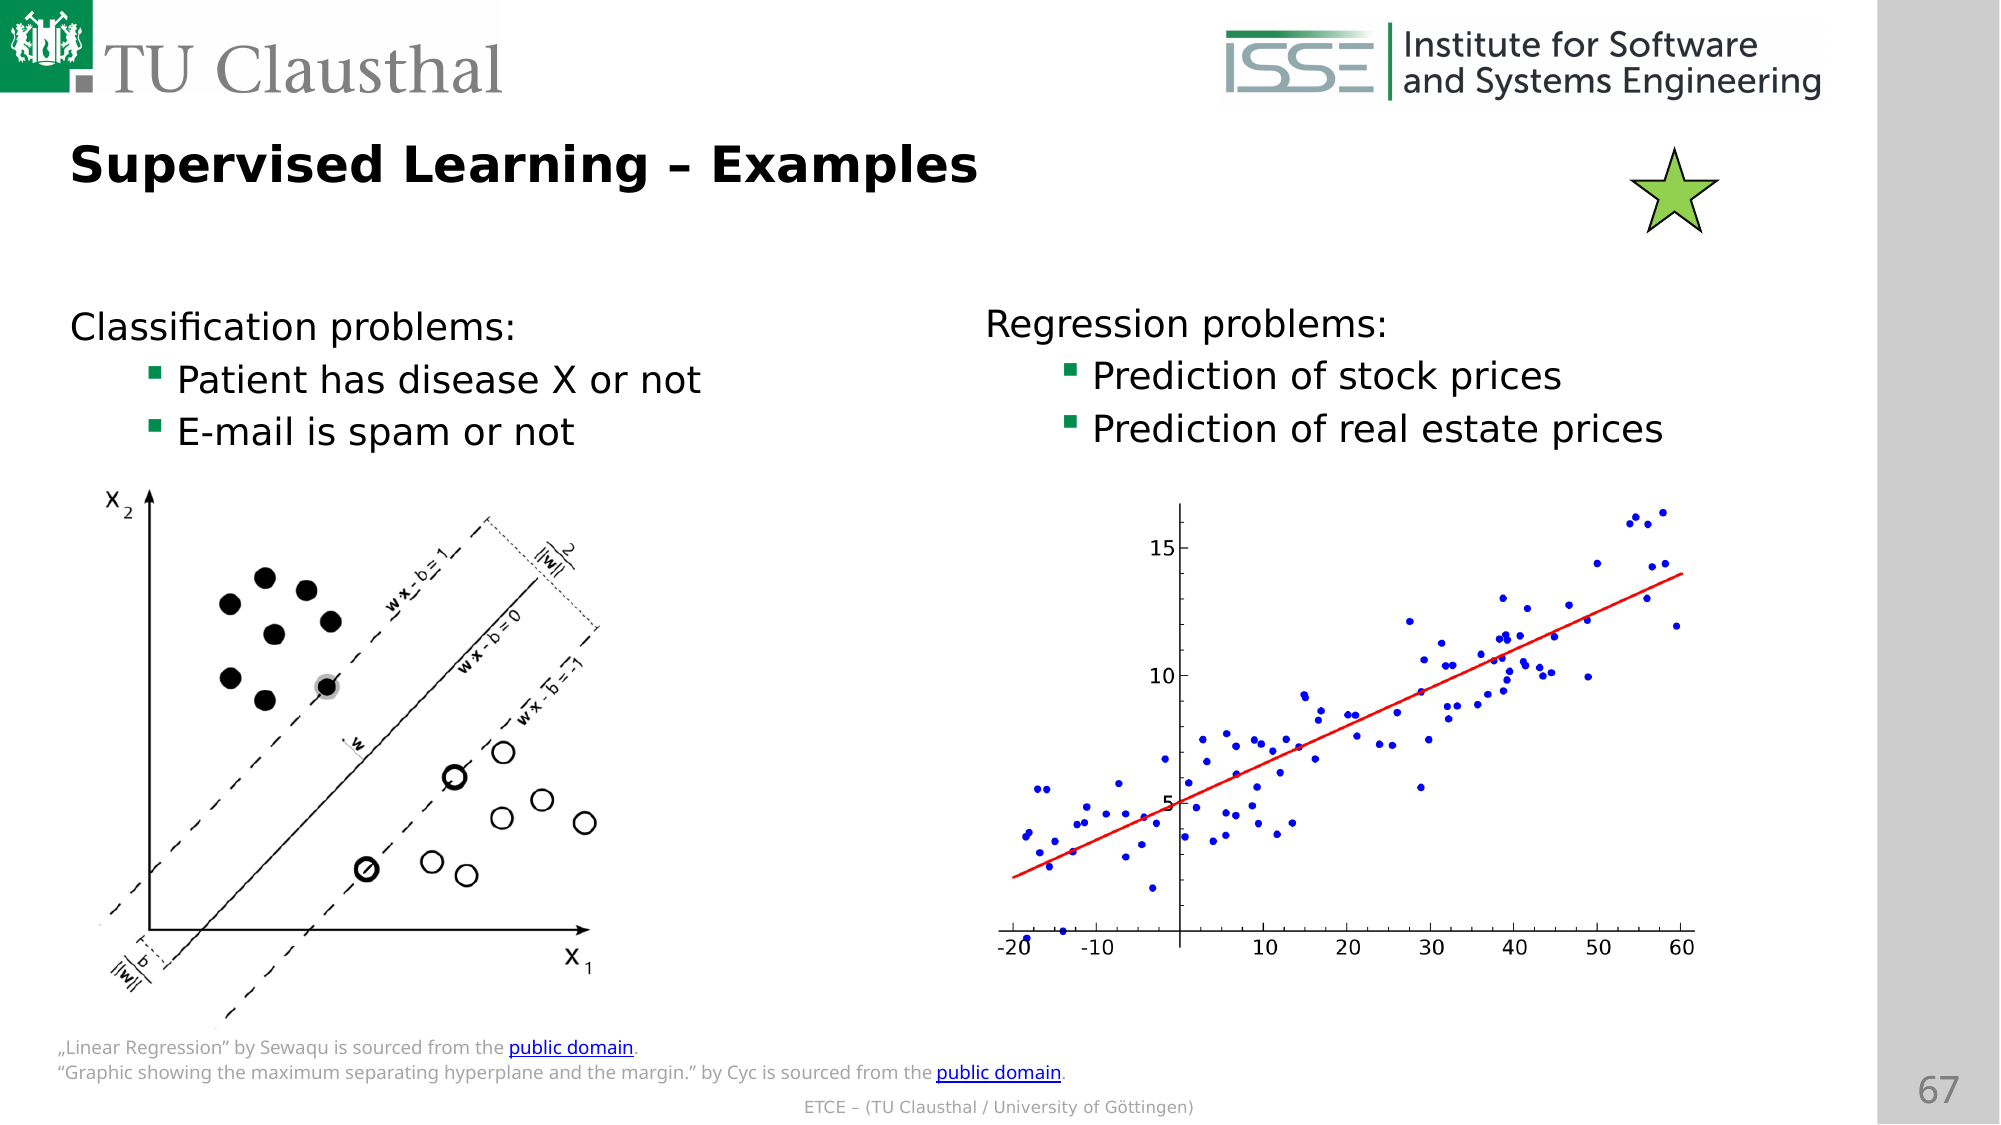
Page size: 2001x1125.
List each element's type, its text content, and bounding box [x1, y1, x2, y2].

picture [982, 489, 1707, 968]
text_box Supervised Learning – Examples [55, 125, 1819, 208]
text_box „Linear Regression” by Sewaqu is sourced from the public domain. “Graphic showing the maximum separating hyperplane and the margin.” by Cyc is sourced from the public domain. [43, 1028, 1233, 1094]
text_box Regression problems: Prediction of stock prices Prediction of real estate prices [970, 231, 1778, 886]
picture [99, 489, 600, 1029]
text_box [1629, 146, 1721, 234]
picture [1218, 22, 1826, 107]
picture [0, 0, 502, 93]
text_box Classification problems: Patient has disease X or not E-mail is spam or not [55, 149, 863, 976]
